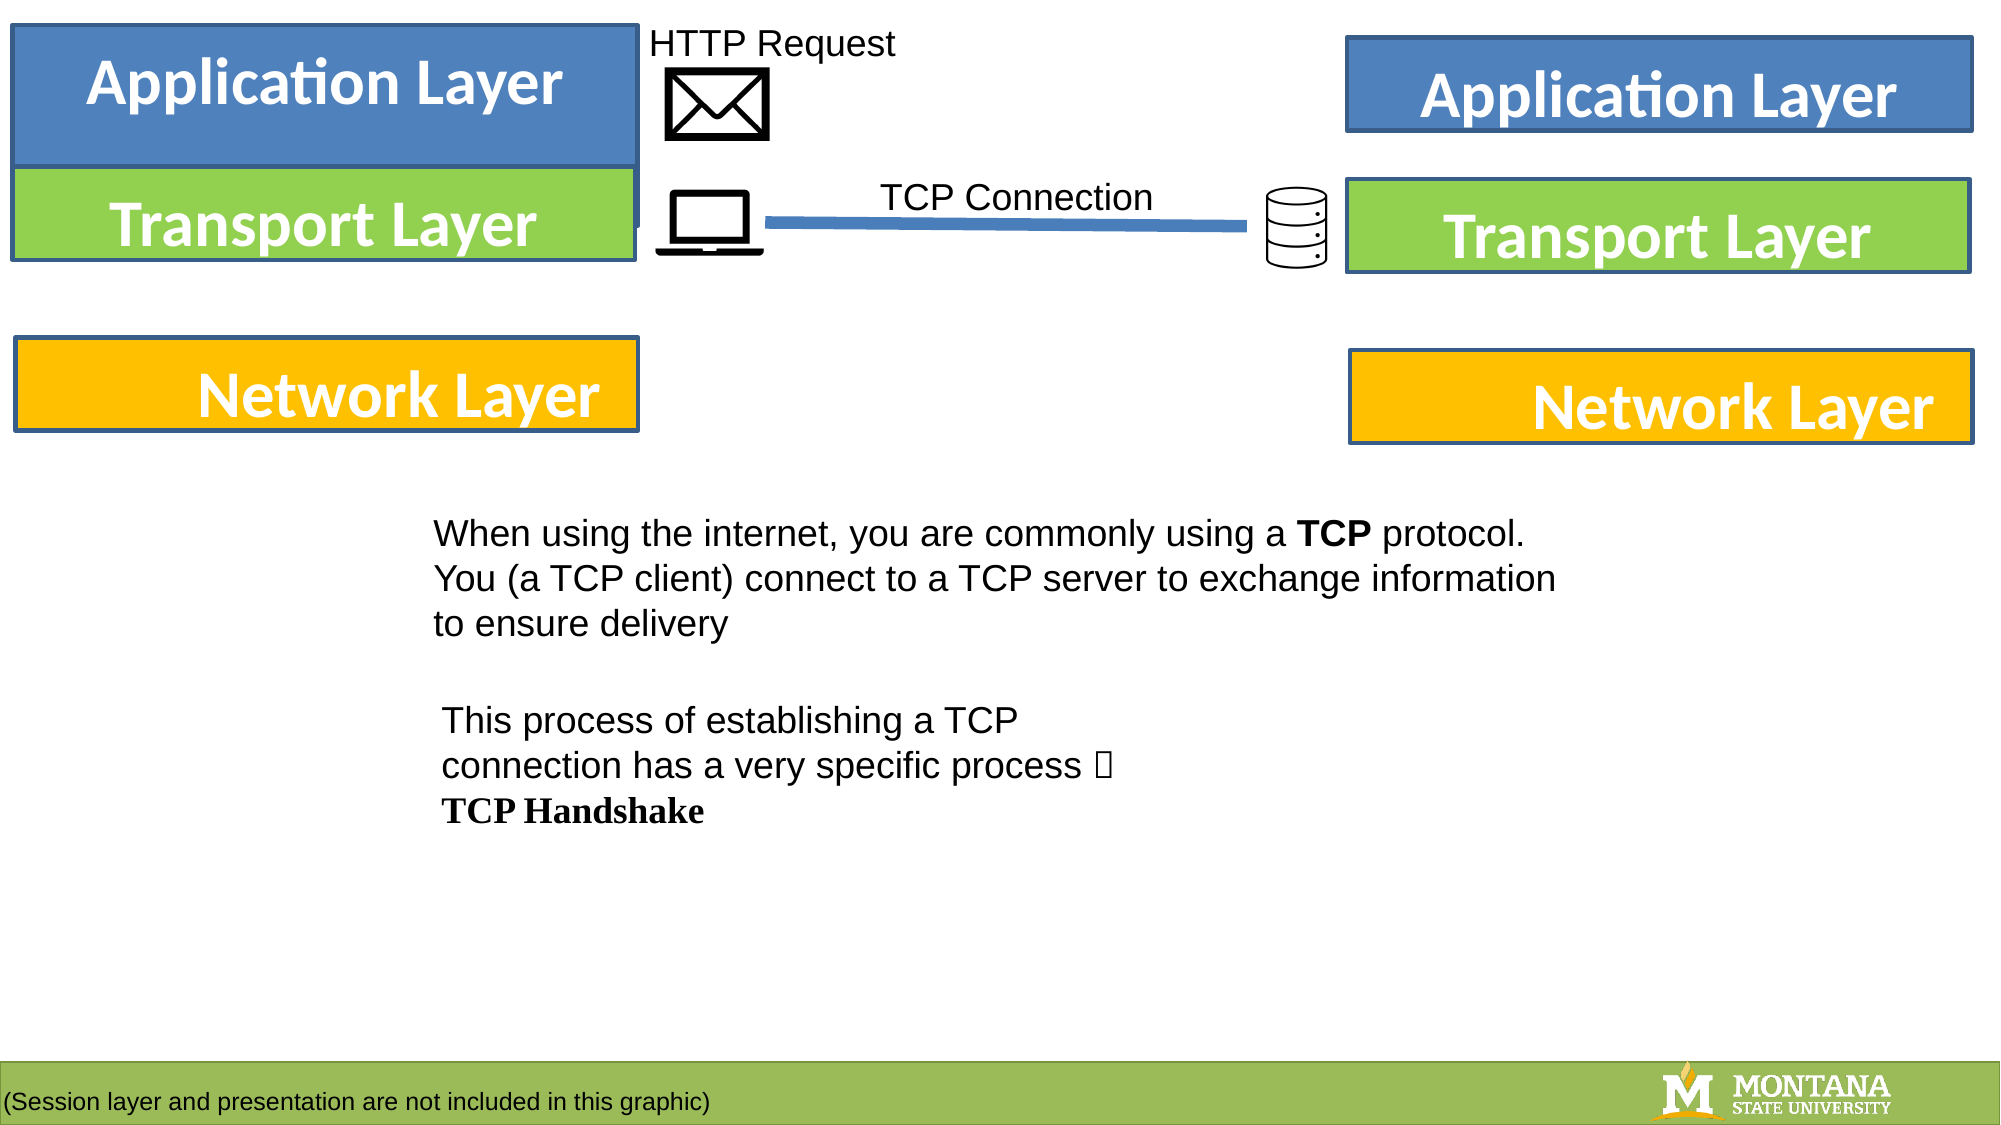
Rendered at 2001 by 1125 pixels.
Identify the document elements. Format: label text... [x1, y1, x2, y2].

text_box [0, 1060, 1647, 1125]
picture [1246, 175, 1348, 277]
text_box HTTP Request [634, 11, 911, 71]
picture [653, 41, 780, 279]
text_box This process of establishing a TCP connection has a very specific process  TCP Handshake [426, 688, 1133, 839]
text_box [764, 222, 1248, 227]
text_box When using the internet, you are commonly using a TCP protocol. You (a TCP client) connect to a TCP server to exchange information to ensure delivery [418, 502, 1594, 652]
text_box Transport Layer [12, 166, 636, 260]
title Application Layer [12, 24, 638, 227]
text_box Network Layer [15, 337, 639, 431]
text_box Application Layer [1346, 37, 1972, 131]
picture [1649, 1060, 1892, 1122]
text_box Network Layer [1349, 349, 1973, 444]
text_box TCP Connection [865, 165, 1169, 220]
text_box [1892, 1060, 2000, 1125]
text_box Transport Layer [1350, 178, 1970, 273]
